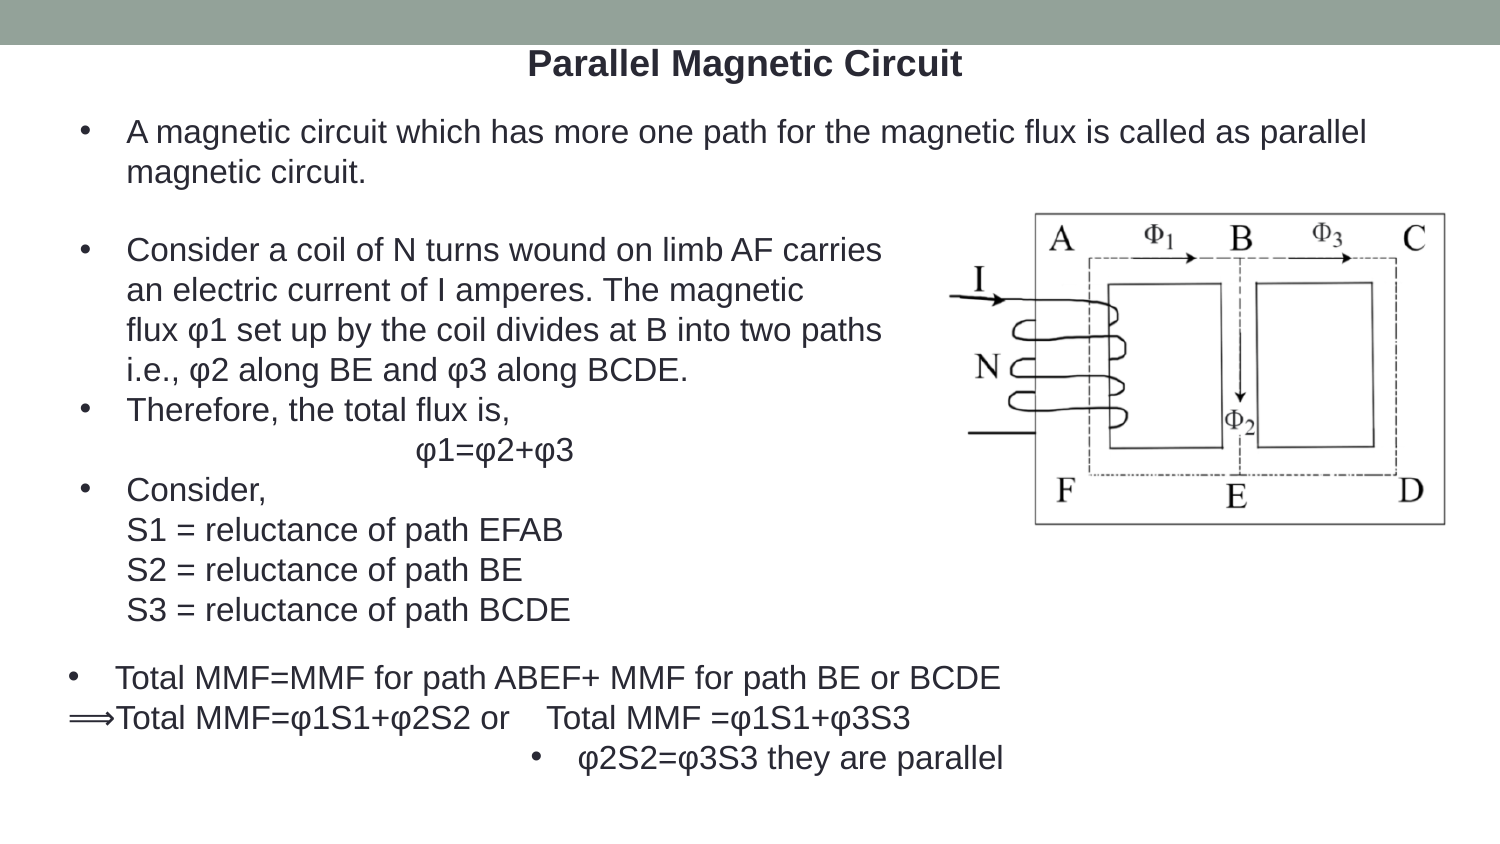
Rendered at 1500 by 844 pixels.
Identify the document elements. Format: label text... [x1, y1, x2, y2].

text_box A magnetic circuit which has more one path for the magnetic flux is called as parallel magnetic circuit. [64, 102, 1447, 198]
text_box [90, 435, 807, 524]
text_box Consider a coil of N turns wound on limb AF carries an electric current of I amperes. The magnetic flux φ1 set up by the coil divides at B into two paths i.e., φ2 along BE and φ3 along BCDE. Therefore, the total flux is, φ1=φ2+φ3 Consider, S1 = reluctance of path EFAB S2 = reluctance of path BE S3 = reluctance of path BCDE [64, 221, 925, 636]
text_box Total MMF=MMF for path ABEF+ MMF for path BE or BCDE ⟹Total MMF=φ1S1+φ2S2 or Total MMF =φ1S1+φ3S3 φ2S2=φ3S3 they are parallel [53, 648, 1483, 784]
text_box Parallel Magnetic Circuit [512, 32, 978, 92]
picture [946, 197, 1459, 541]
